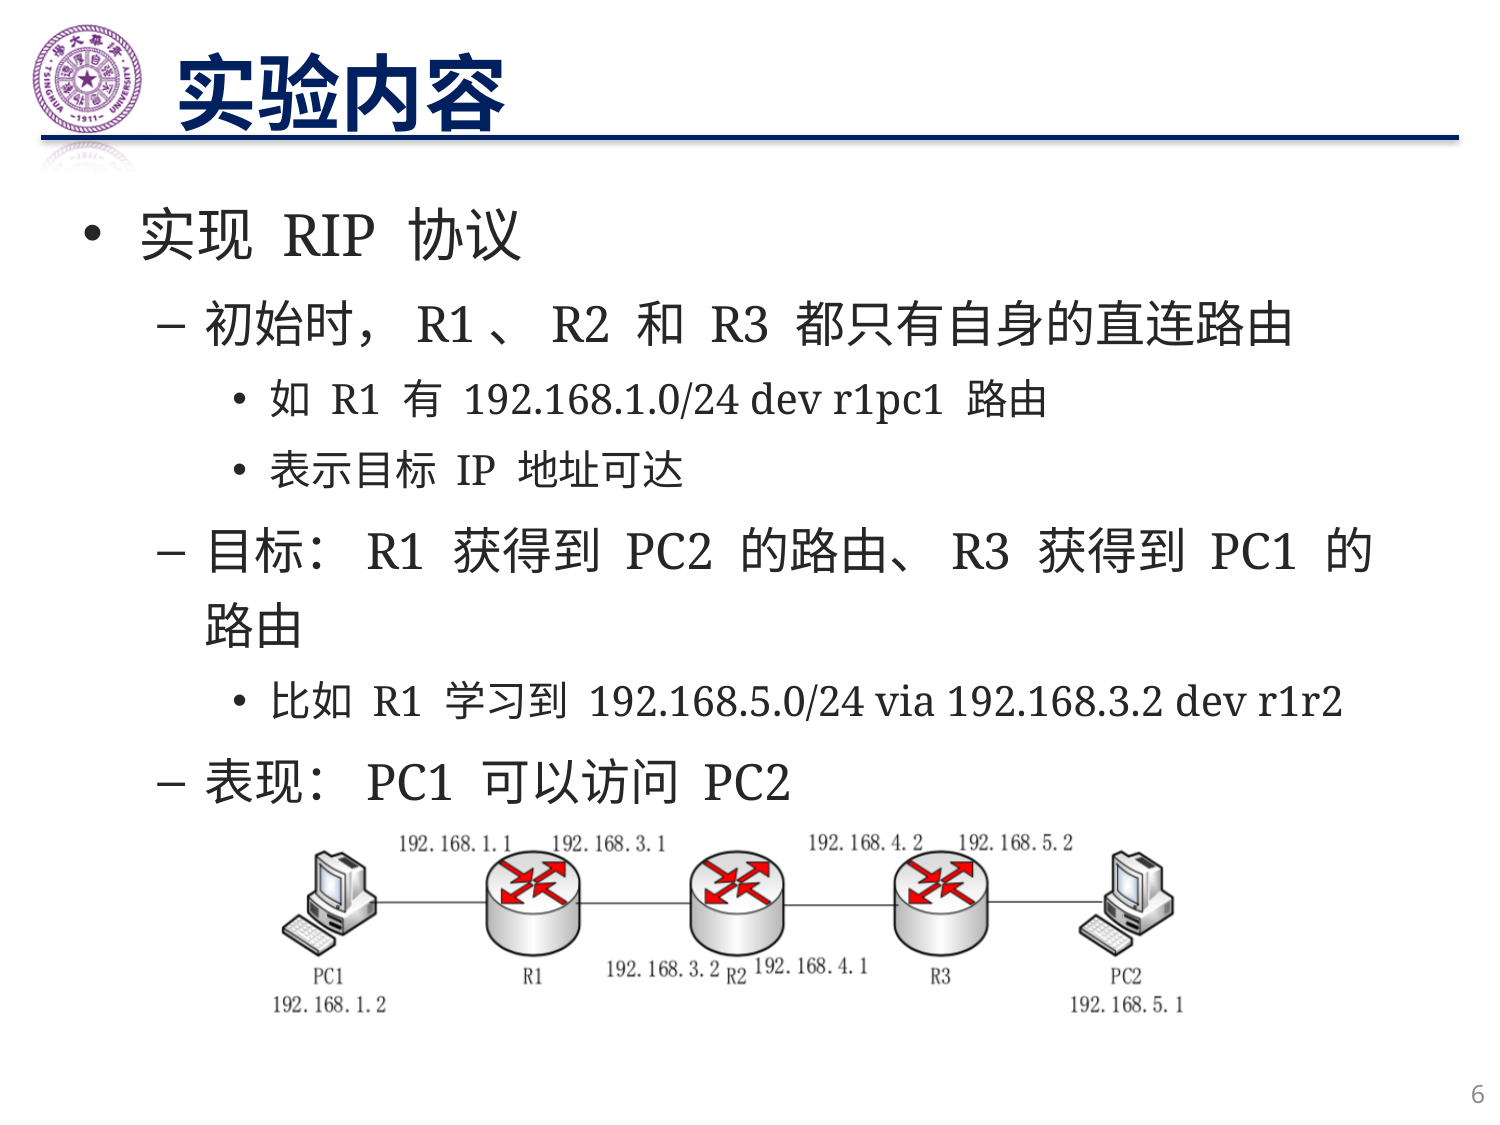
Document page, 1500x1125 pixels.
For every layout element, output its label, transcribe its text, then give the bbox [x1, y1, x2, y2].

picture [29, 22, 160, 256]
picture [256, 810, 1243, 1065]
slide_number 6 [1149, 1065, 1500, 1125]
title 实验内容 [159, 7, 1398, 126]
list 实现 RIP 协议 初始时，R1、R2 和 R3 都只有自身的直连路由 如 R1 有 192.168.1.0/24 dev r1pc1 路由 表示目标 IP 地址可达 目标：R1 获得到 PC2 的路由、R3 获得到 PC1 的路由 比如 R1 学习到 192.168.5.0/24 via 192.168.3.2 dev r1r2 表现：PC1 可以访问 PC2 [67, 172, 1418, 1024]
